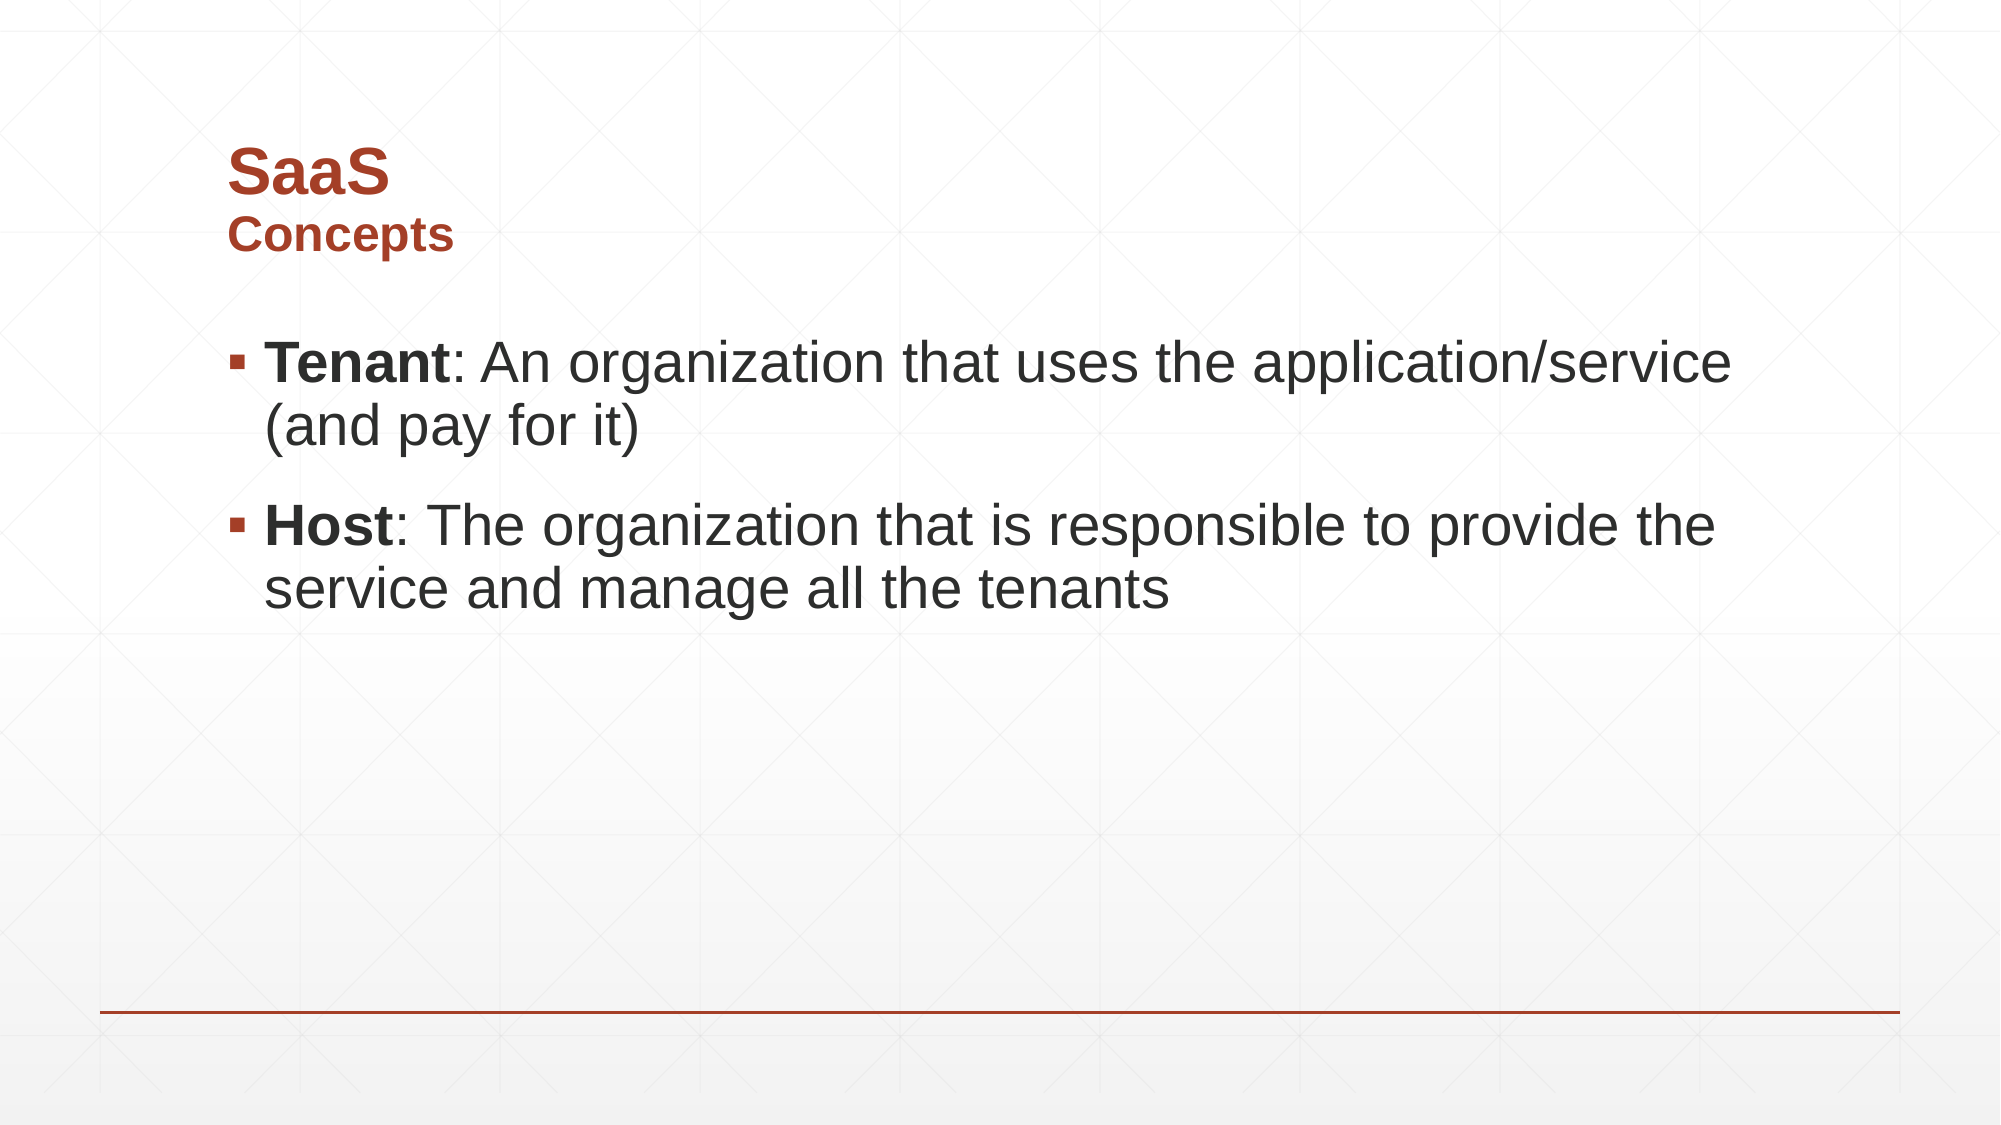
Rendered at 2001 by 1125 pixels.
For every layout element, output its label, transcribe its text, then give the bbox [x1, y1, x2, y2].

list Tenant: An organization that uses the application/service (and pay for it) Host: The organization that is responsible to provide the service and manage all the tenants [212, 324, 1788, 950]
title SaaS Concepts [212, 82, 1788, 271]
